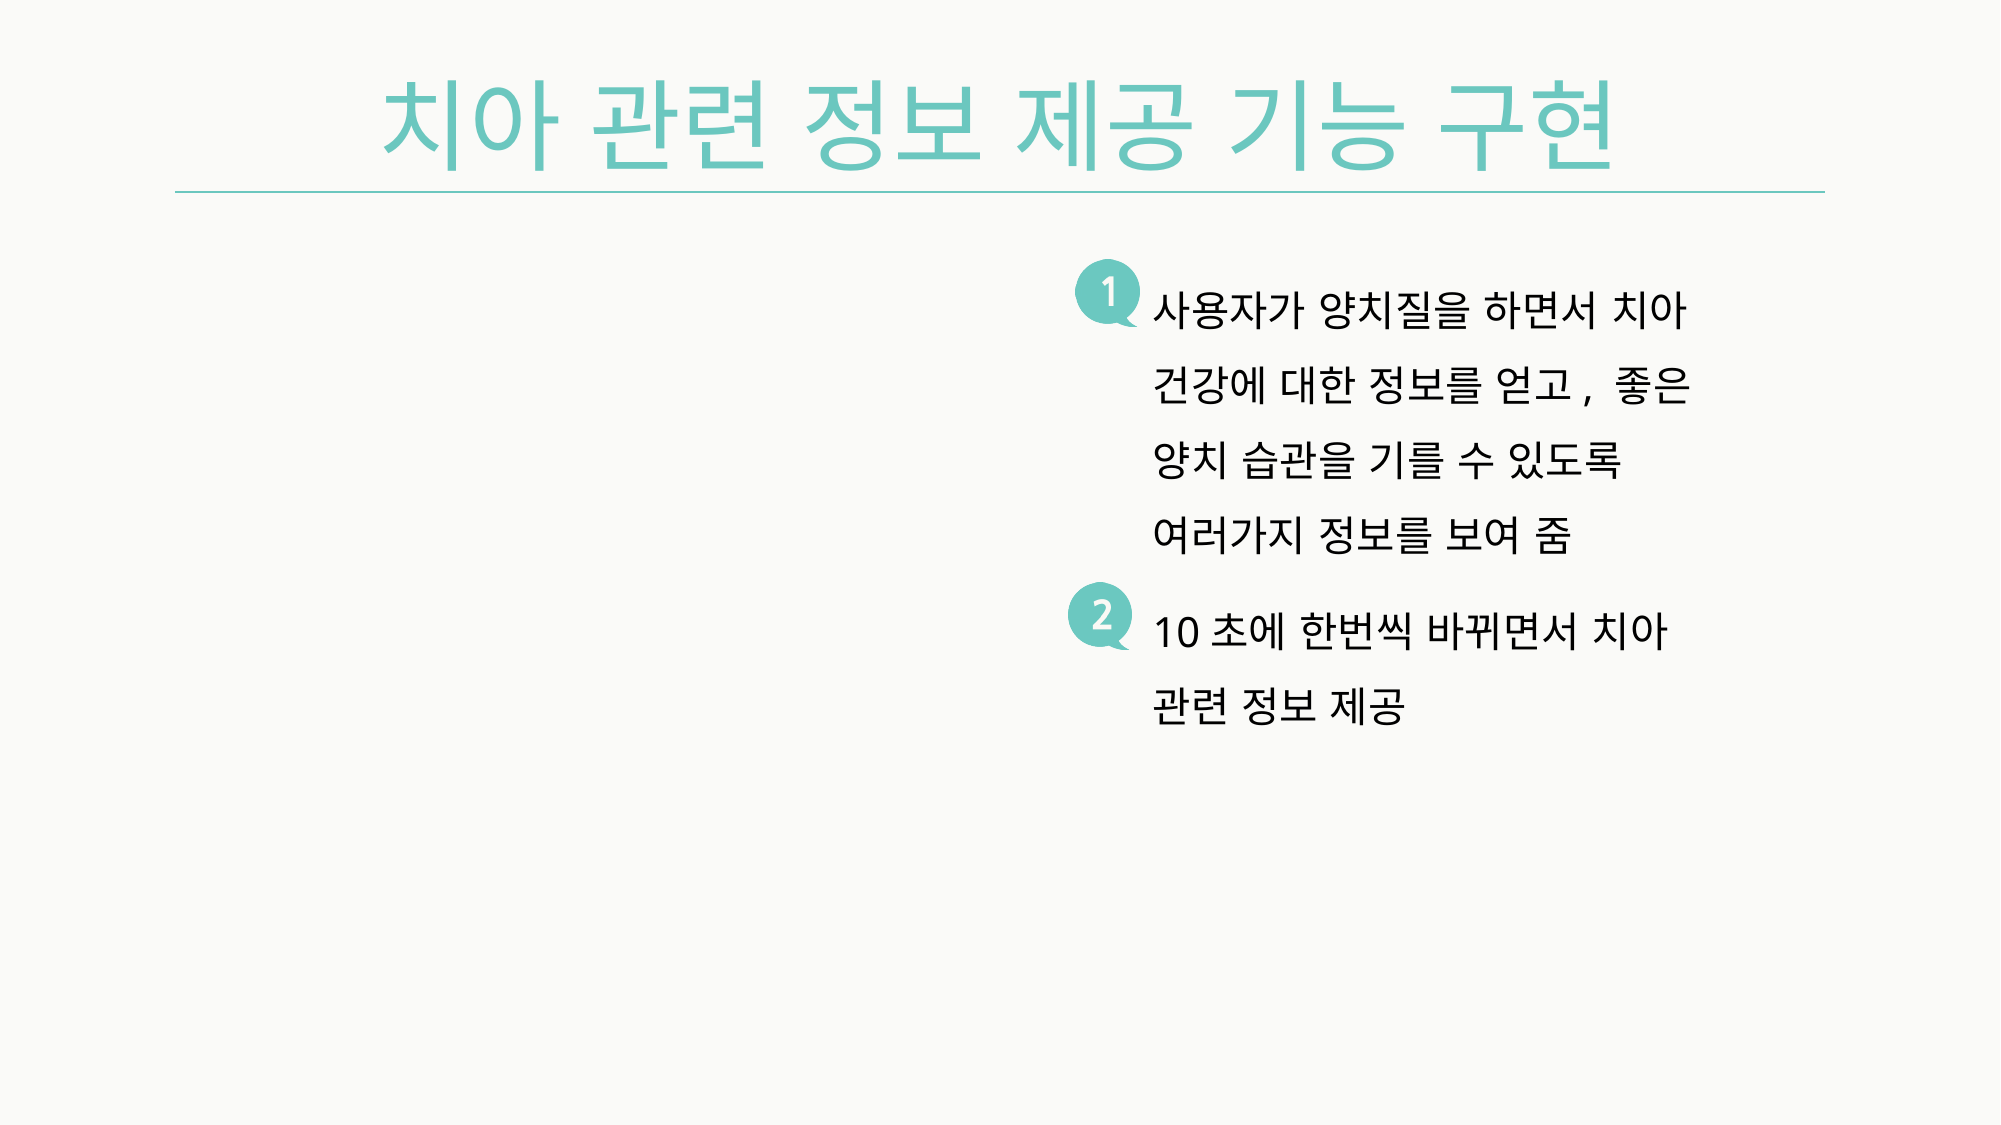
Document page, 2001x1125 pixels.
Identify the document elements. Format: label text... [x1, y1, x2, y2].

text_box 치아 관련 정보 제공 기능 구현 [363, 56, 1637, 191]
picture [1067, 582, 1132, 650]
text_box 사용자가 양치질을 하면서 치아 건강에 대한 정보를 얻고, 좋은 양치 습관을 기를 수 있도록 여러가지 정보를 보여 줌 10초에 한번씩 바뀌면서 치아 관련 정보 제공 [1100, 252, 1724, 1008]
picture [1075, 259, 1140, 327]
